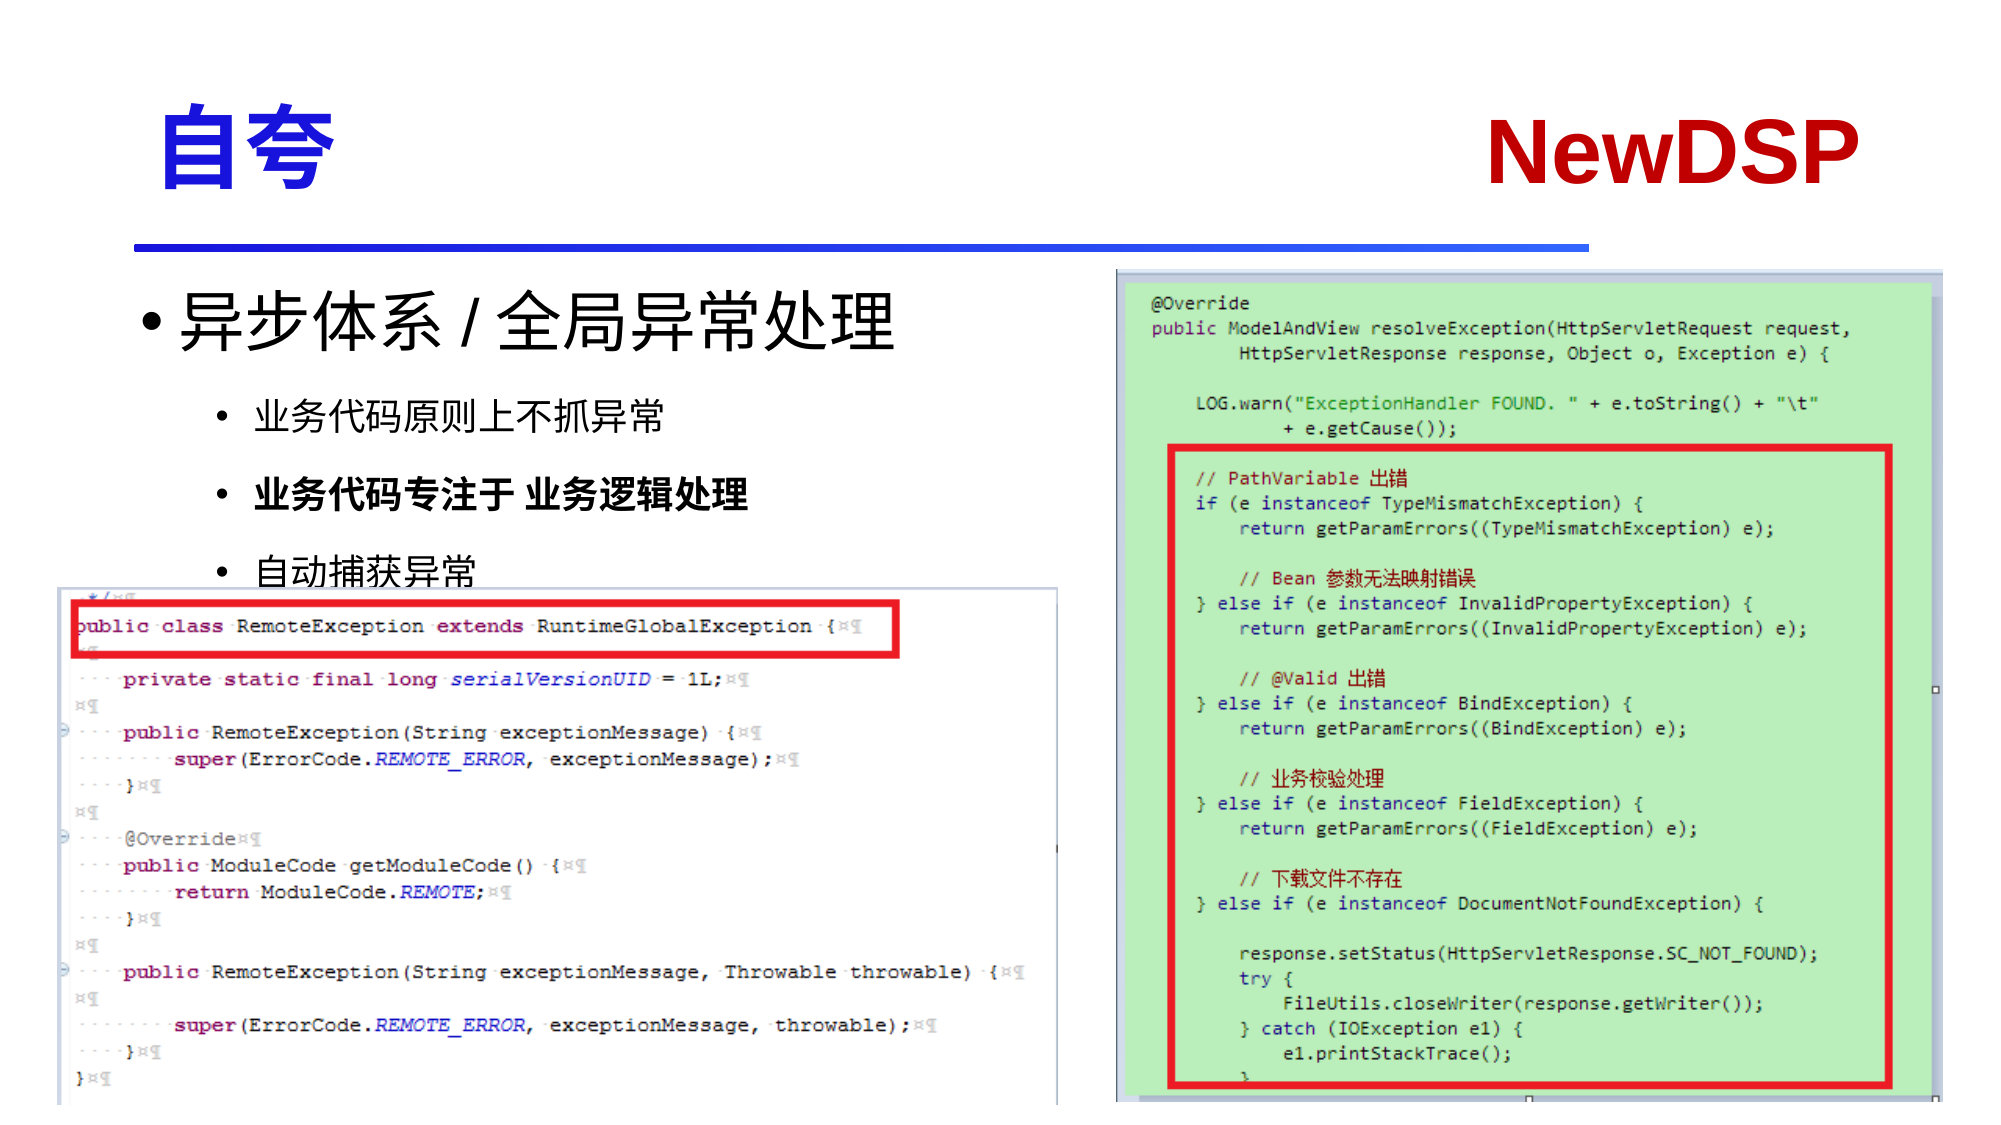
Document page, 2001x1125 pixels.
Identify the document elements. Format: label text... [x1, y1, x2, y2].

picture [57, 587, 1058, 1105]
list 异步体系/全局异常处理 业务代码原则上不抓异常 业务代码专注于 业务逻辑处理 自动捕获异常 [125, 232, 1851, 947]
picture [1116, 269, 1943, 1103]
title 自夸 [136, 59, 1517, 232]
